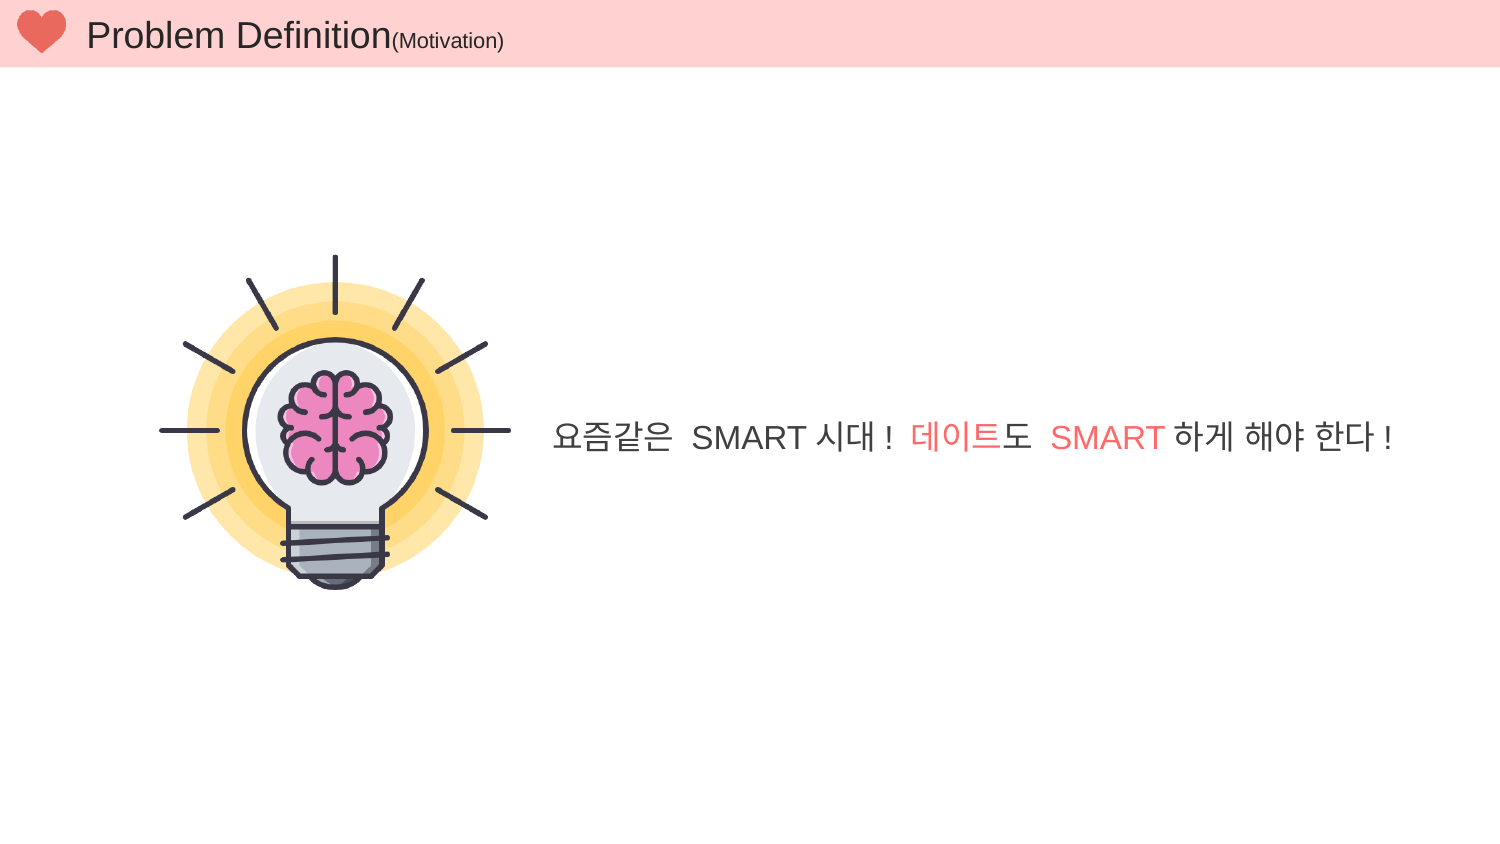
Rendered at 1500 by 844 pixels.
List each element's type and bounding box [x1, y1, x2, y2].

text_box [0, 0, 1500, 70]
text_box [17, 3, 532, 65]
text_box [159, 246, 1413, 598]
